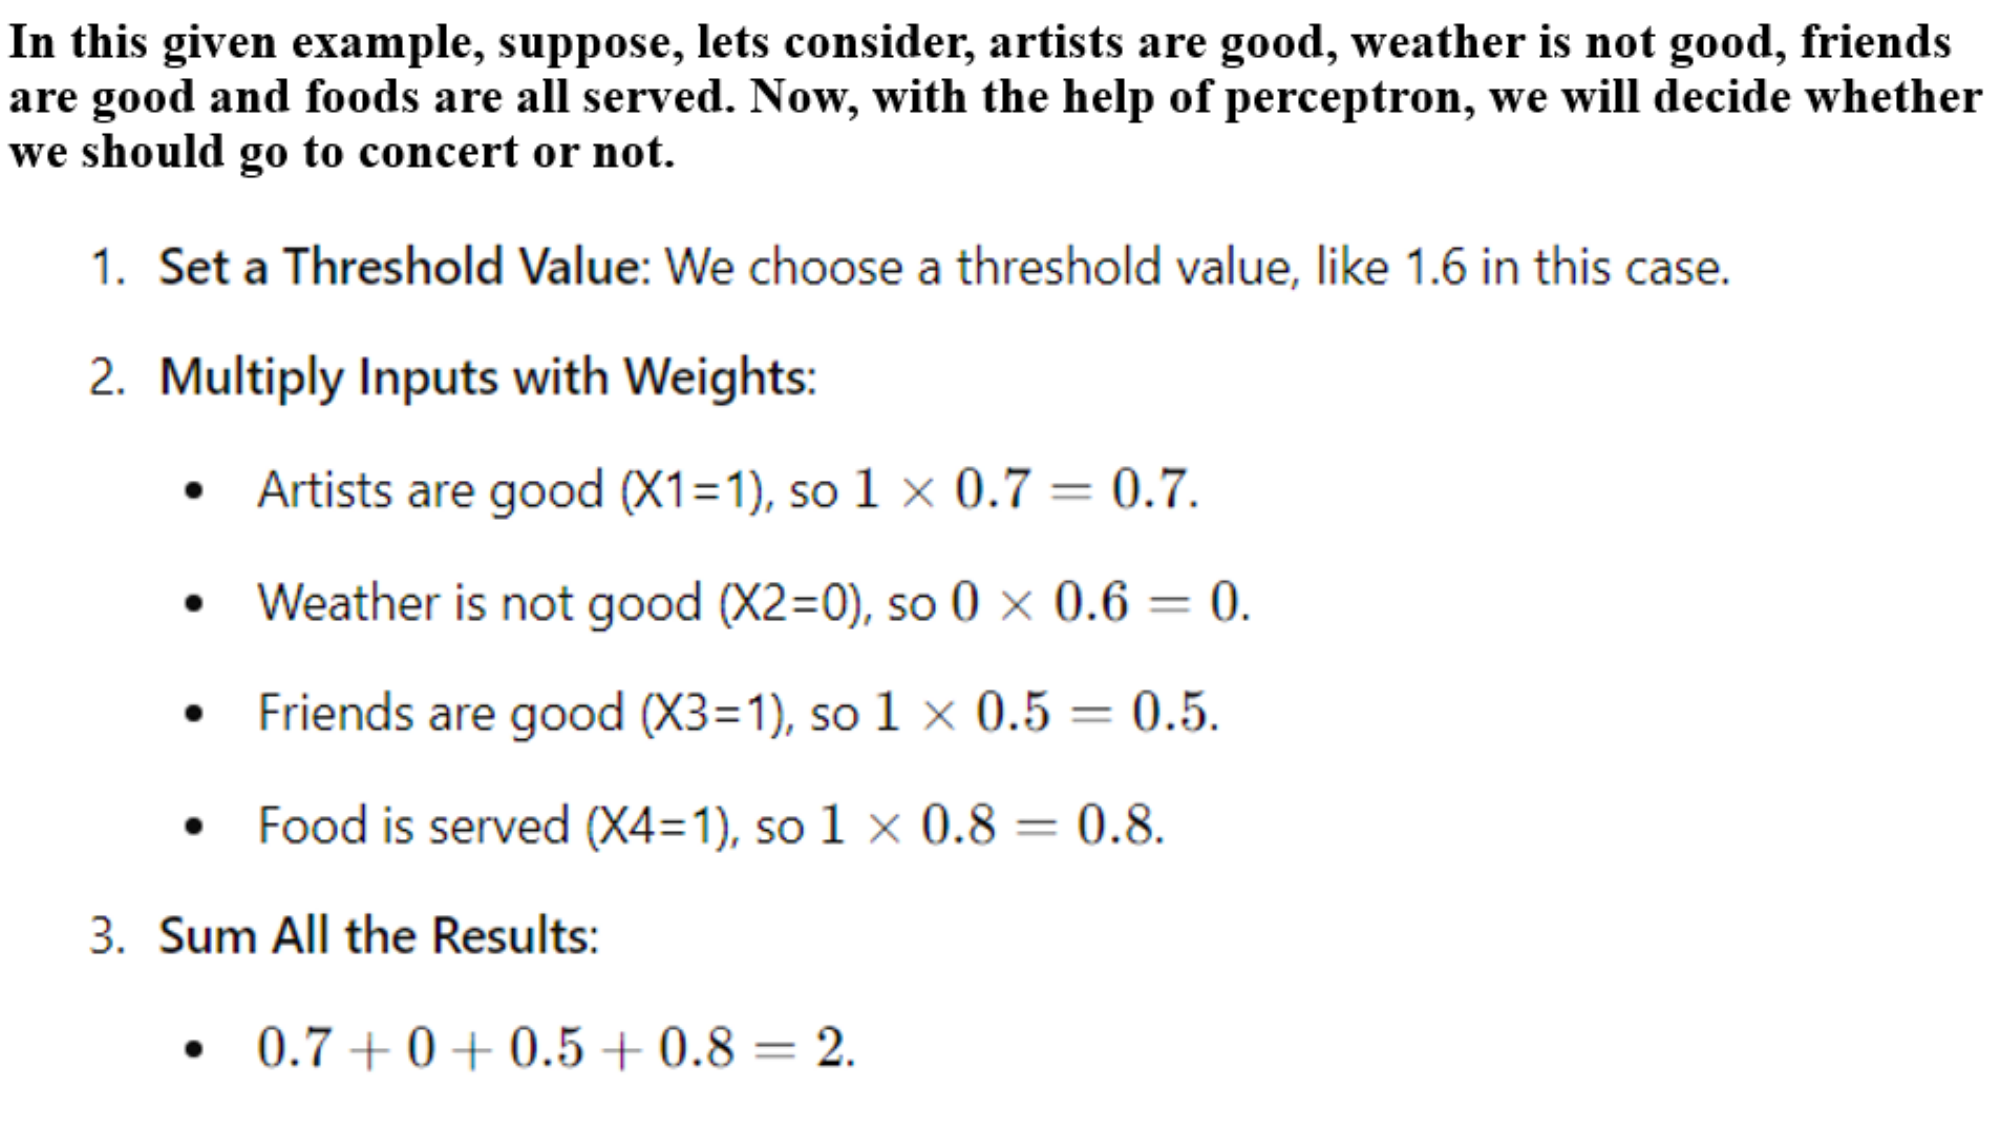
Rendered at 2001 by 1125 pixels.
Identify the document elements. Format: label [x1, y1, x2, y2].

list [0, 0, 2000, 1125]
